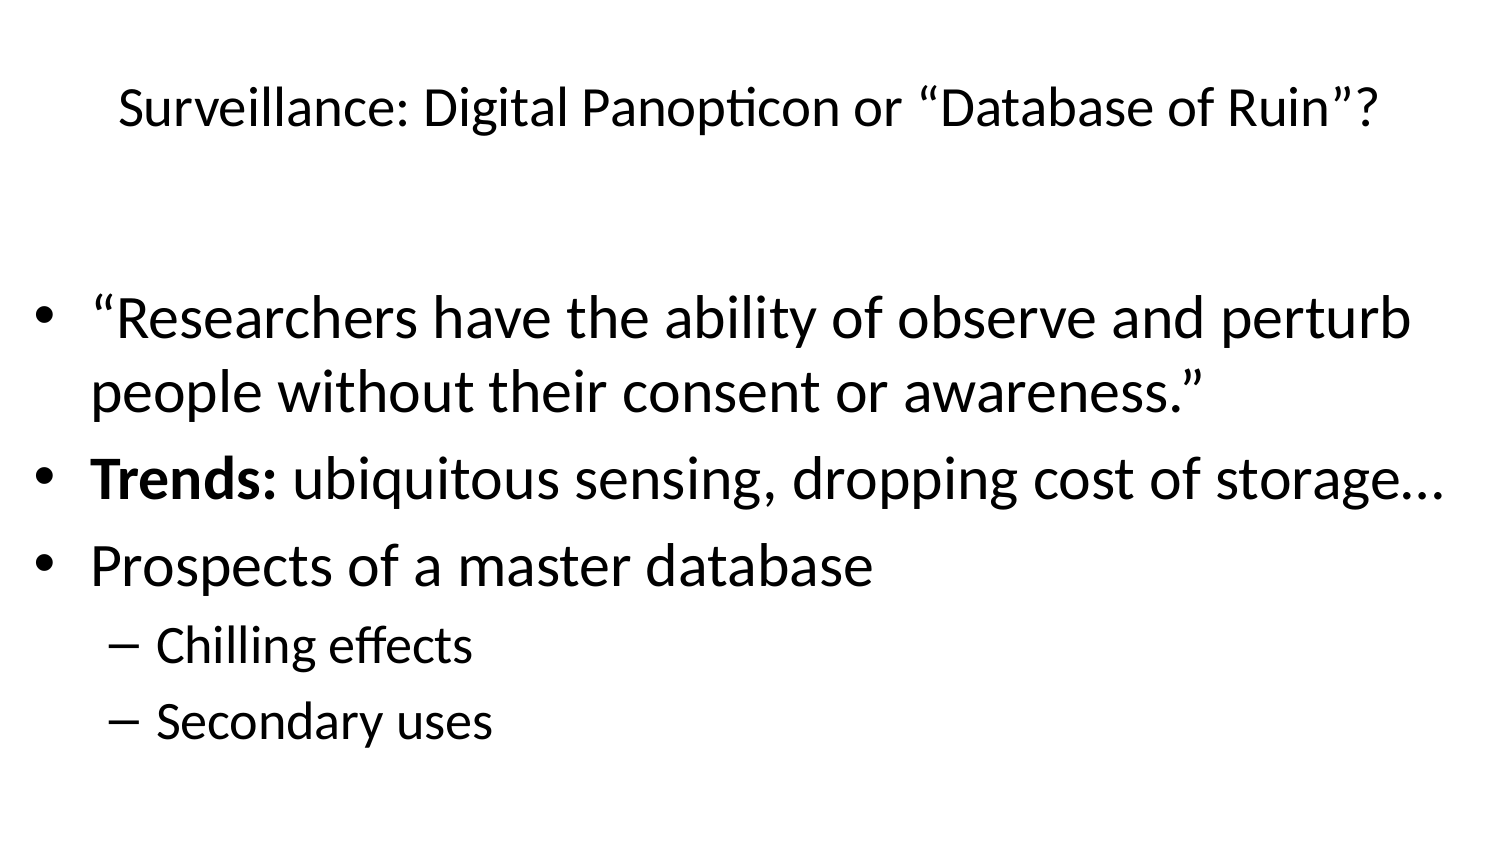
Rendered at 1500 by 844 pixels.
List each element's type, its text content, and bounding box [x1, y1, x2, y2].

title Surveillance: Digital Panopticon or “Database of Ruin”? [75, 33, 1425, 175]
list “Researchers have the ability of observe and perturb people without their consent or awareness.” Trends: ubiquitous sensing, dropping cost of storage… Prospects of a master database Chilling effects Secondary uses [18, 268, 1482, 826]
